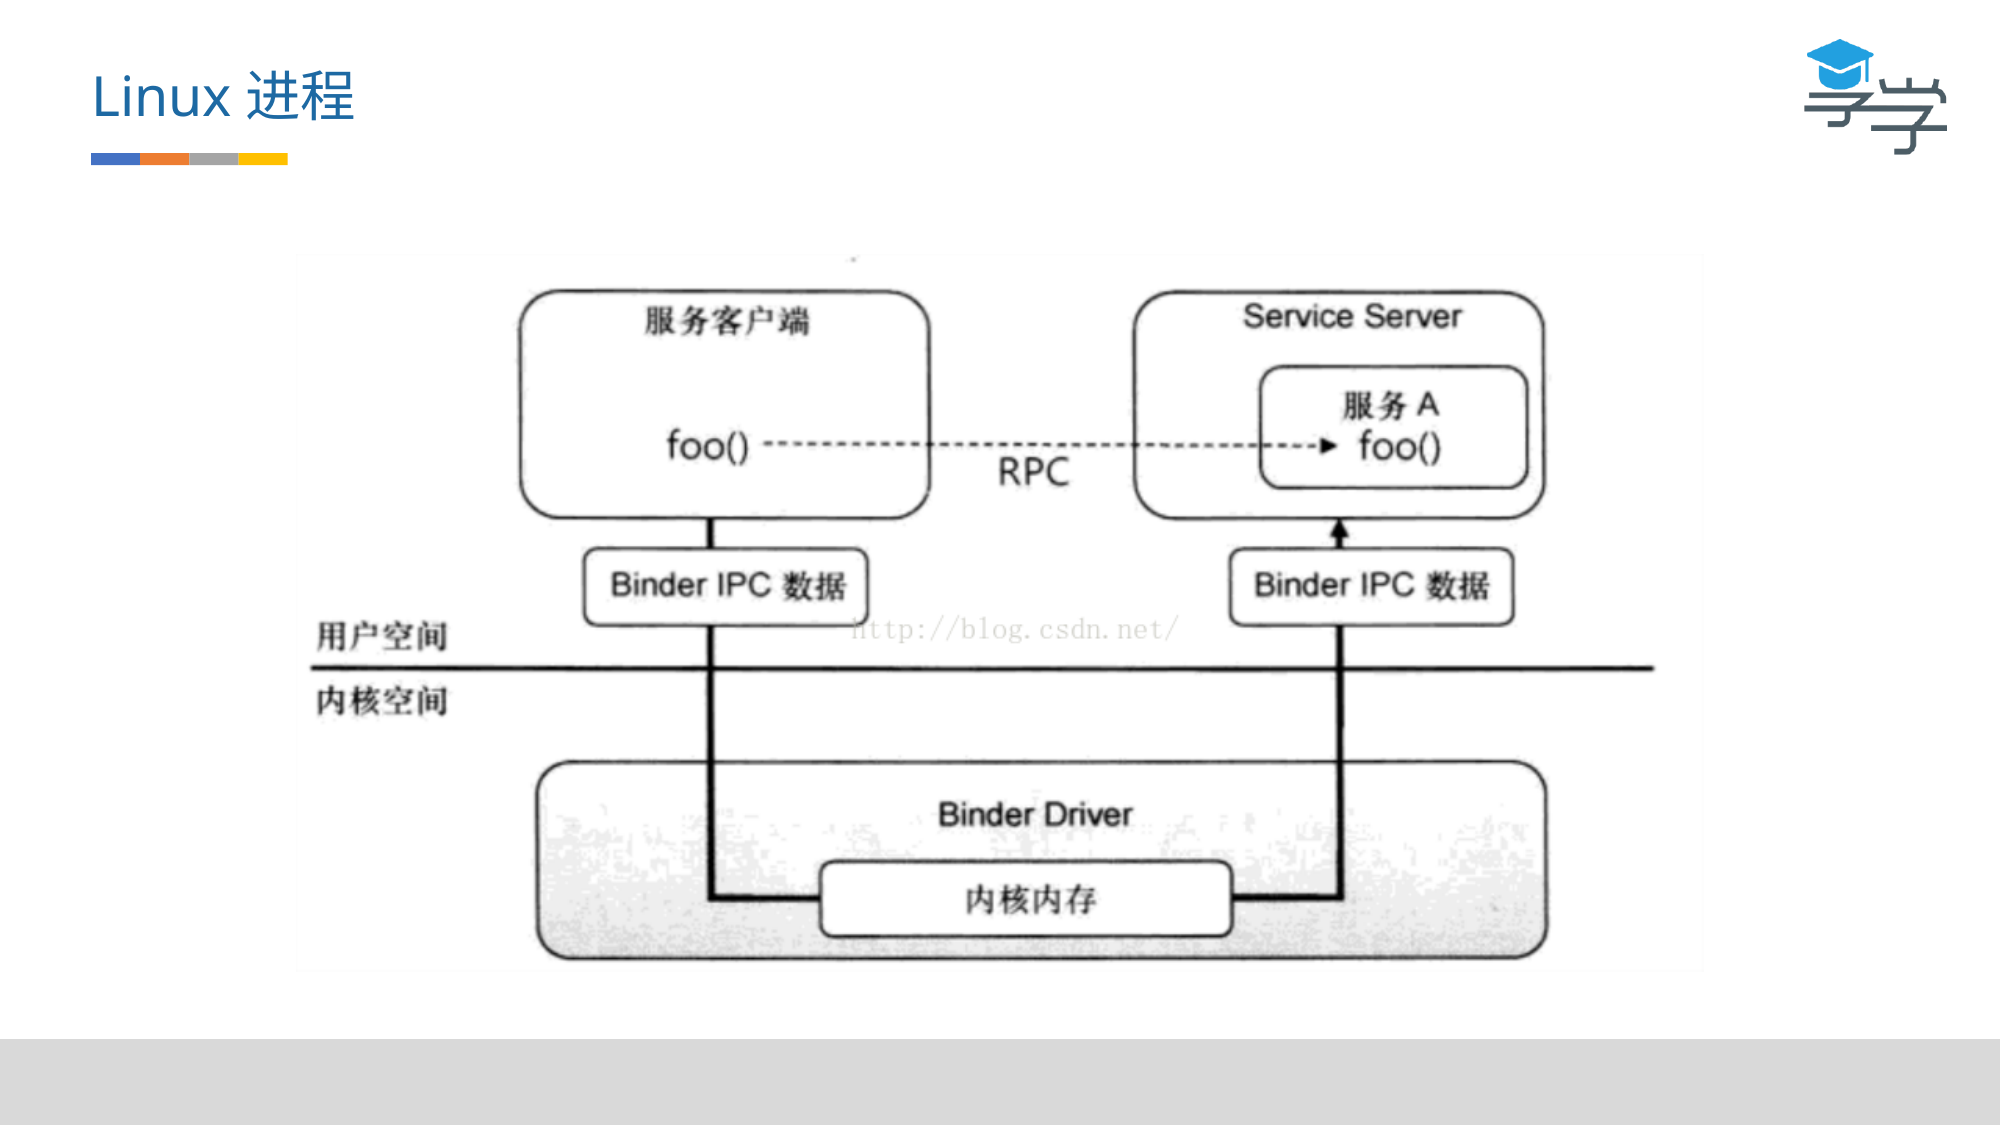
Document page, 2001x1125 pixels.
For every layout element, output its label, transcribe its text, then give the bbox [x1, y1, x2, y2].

picture [296, 254, 1704, 972]
text_box Linux进程 [91, 60, 781, 128]
picture [1799, 20, 1952, 173]
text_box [90, 152, 288, 166]
